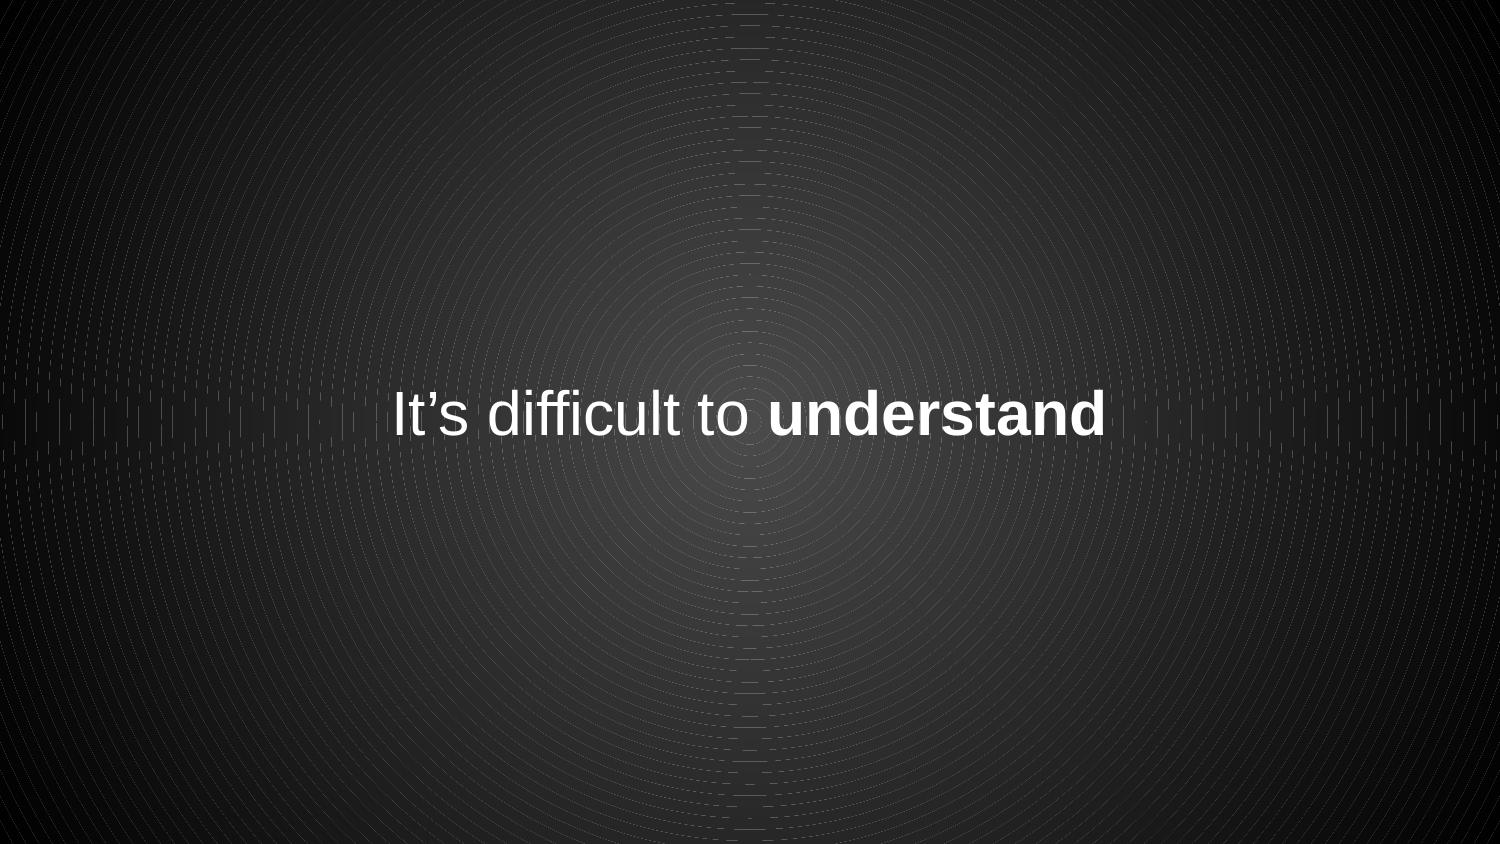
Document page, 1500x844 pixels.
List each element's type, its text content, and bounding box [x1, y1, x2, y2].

subtitle It’s difficult to understand [112, 357, 1388, 487]
